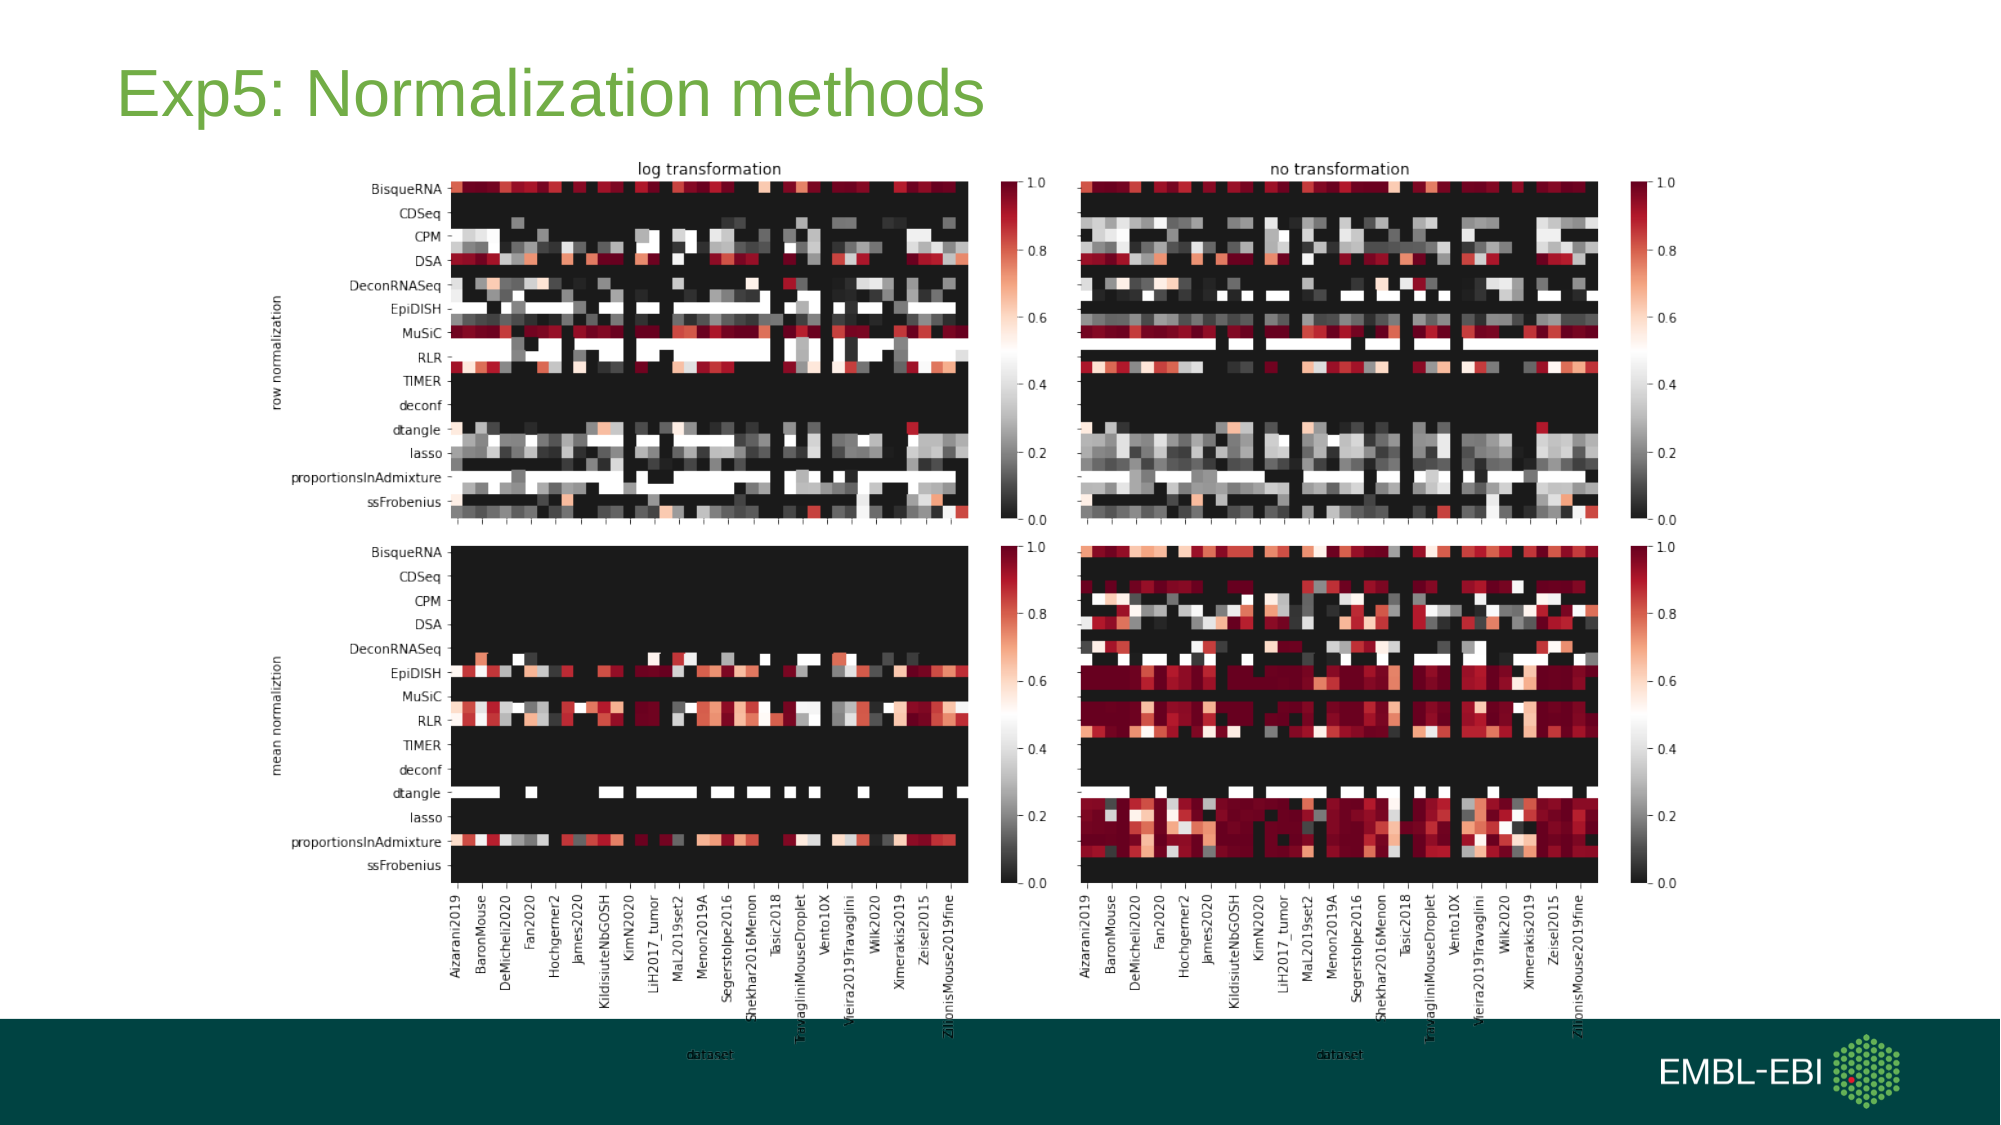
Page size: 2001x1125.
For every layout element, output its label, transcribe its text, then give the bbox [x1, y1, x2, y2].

picture [1661, 1034, 1900, 1109]
title Exp5: Normalization methods [116, 50, 1900, 175]
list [263, 153, 1686, 1071]
